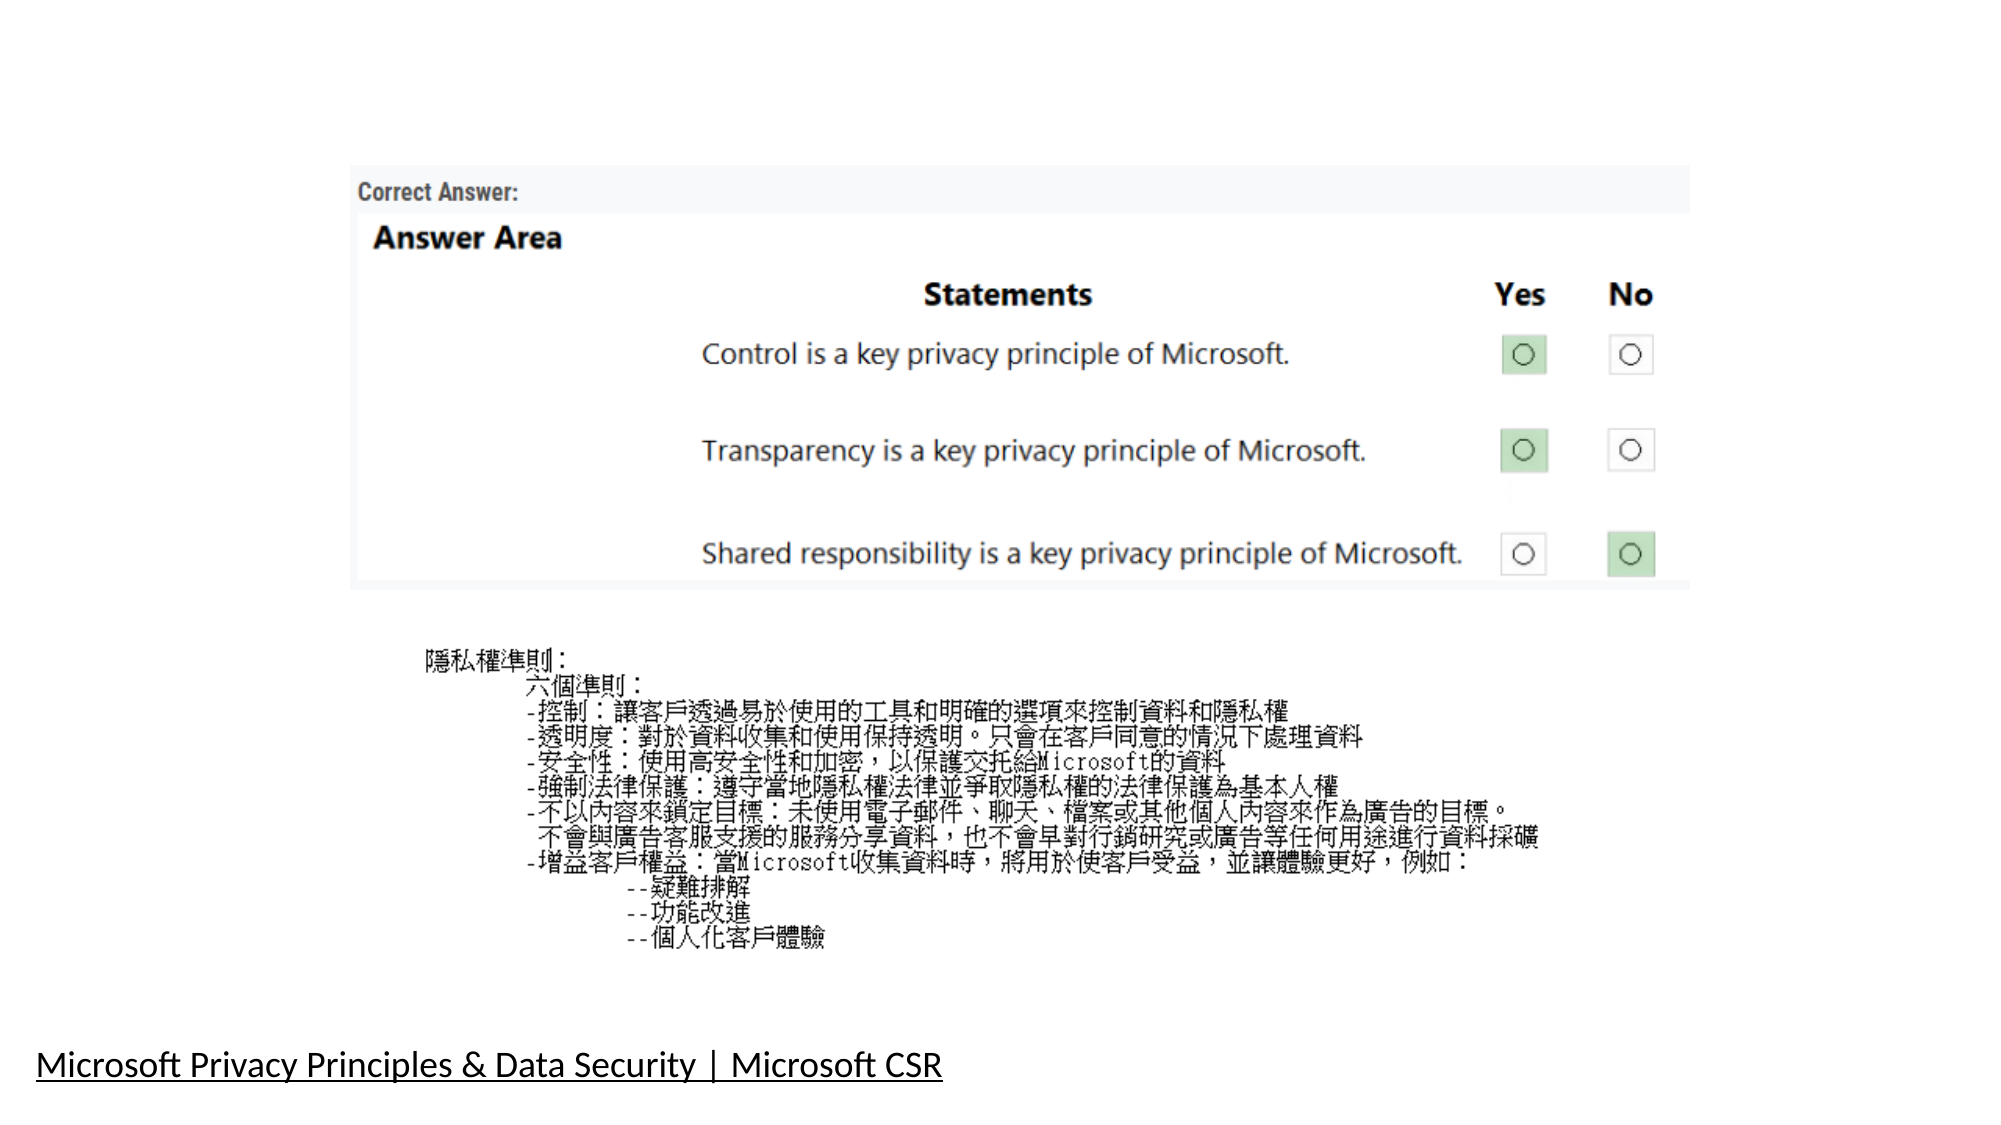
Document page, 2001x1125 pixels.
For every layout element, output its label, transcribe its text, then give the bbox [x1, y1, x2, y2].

picture [350, 165, 1691, 590]
picture [424, 629, 1549, 960]
text_box Microsoft Privacy Principles & Data Security | Microsoft CSR [20, 1032, 1021, 1092]
